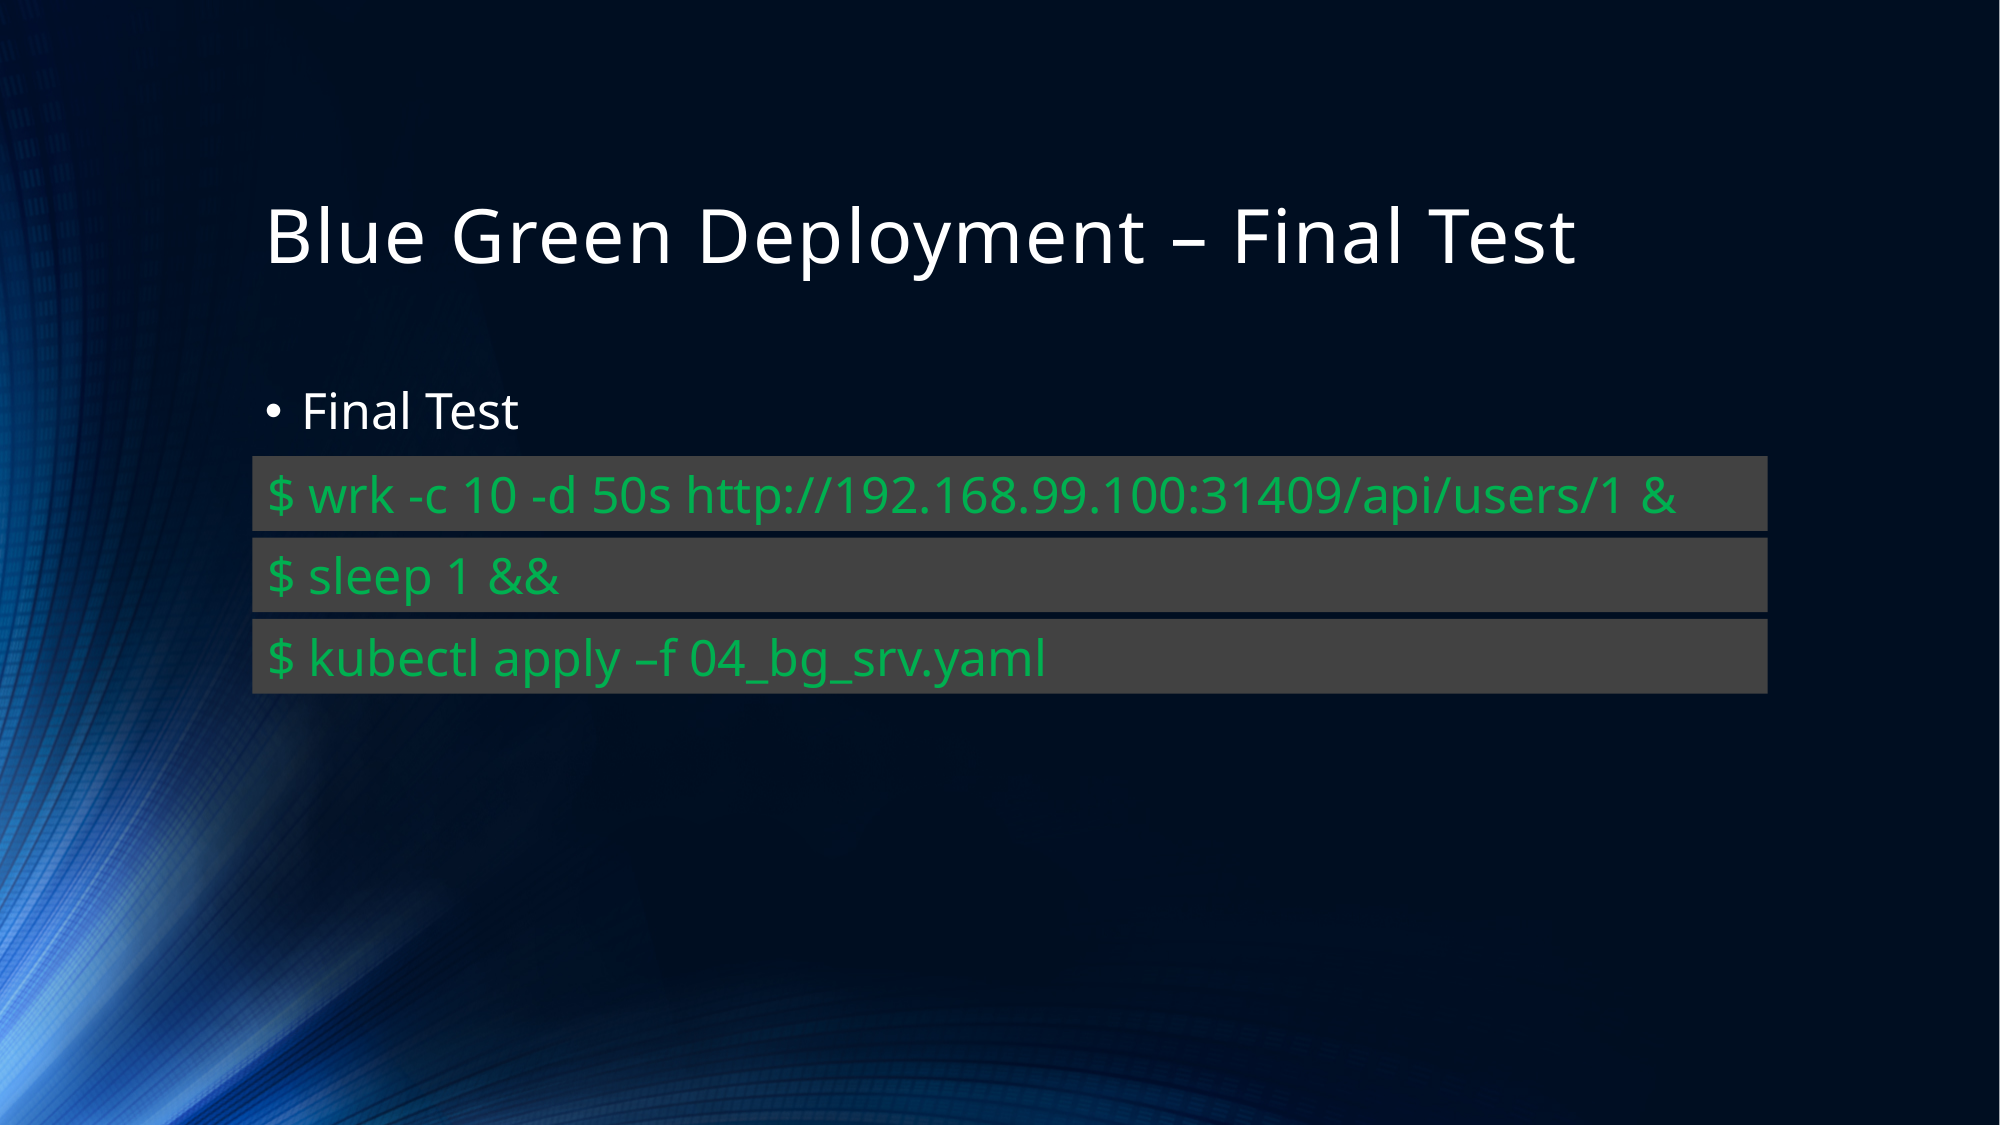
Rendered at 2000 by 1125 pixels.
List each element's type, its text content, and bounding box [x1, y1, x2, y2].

list Final Test [249, 312, 1765, 1071]
text_box $ sleep 1 && [252, 537, 1768, 613]
text_box $ wrk -c 10 -d 50s http://192.168.99.100:31409/api/users/1 & [252, 456, 1768, 531]
picture [0, 0, 2000, 1125]
title Blue Green Deployment – Final Test [249, 62, 1750, 288]
text_box $ kubectl apply –f 04_bg_srv.yaml [252, 618, 1768, 694]
